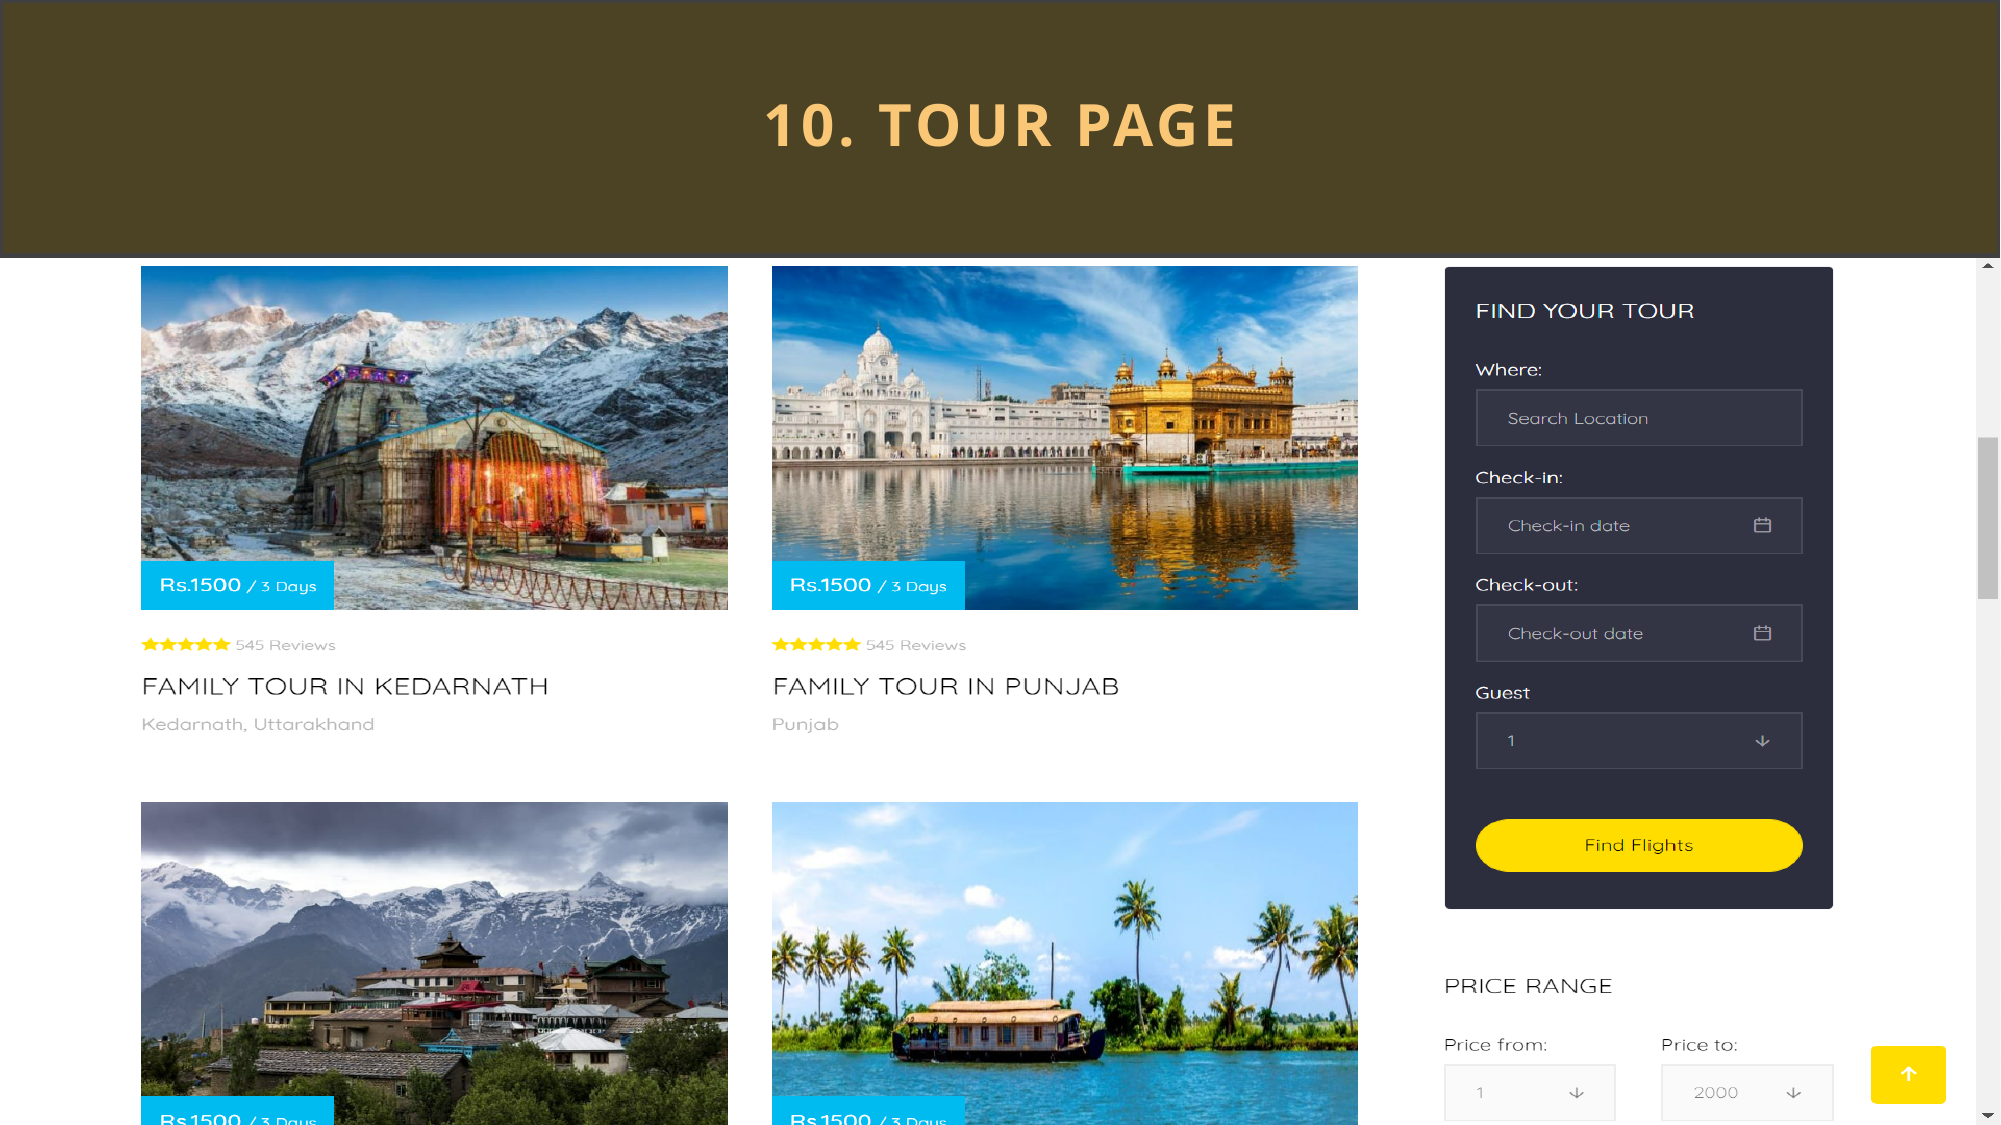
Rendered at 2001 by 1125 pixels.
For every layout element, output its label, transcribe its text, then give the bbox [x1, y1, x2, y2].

text_box 10. TOUR PAGE [0, 0, 2000, 255]
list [0, 255, 2000, 1125]
